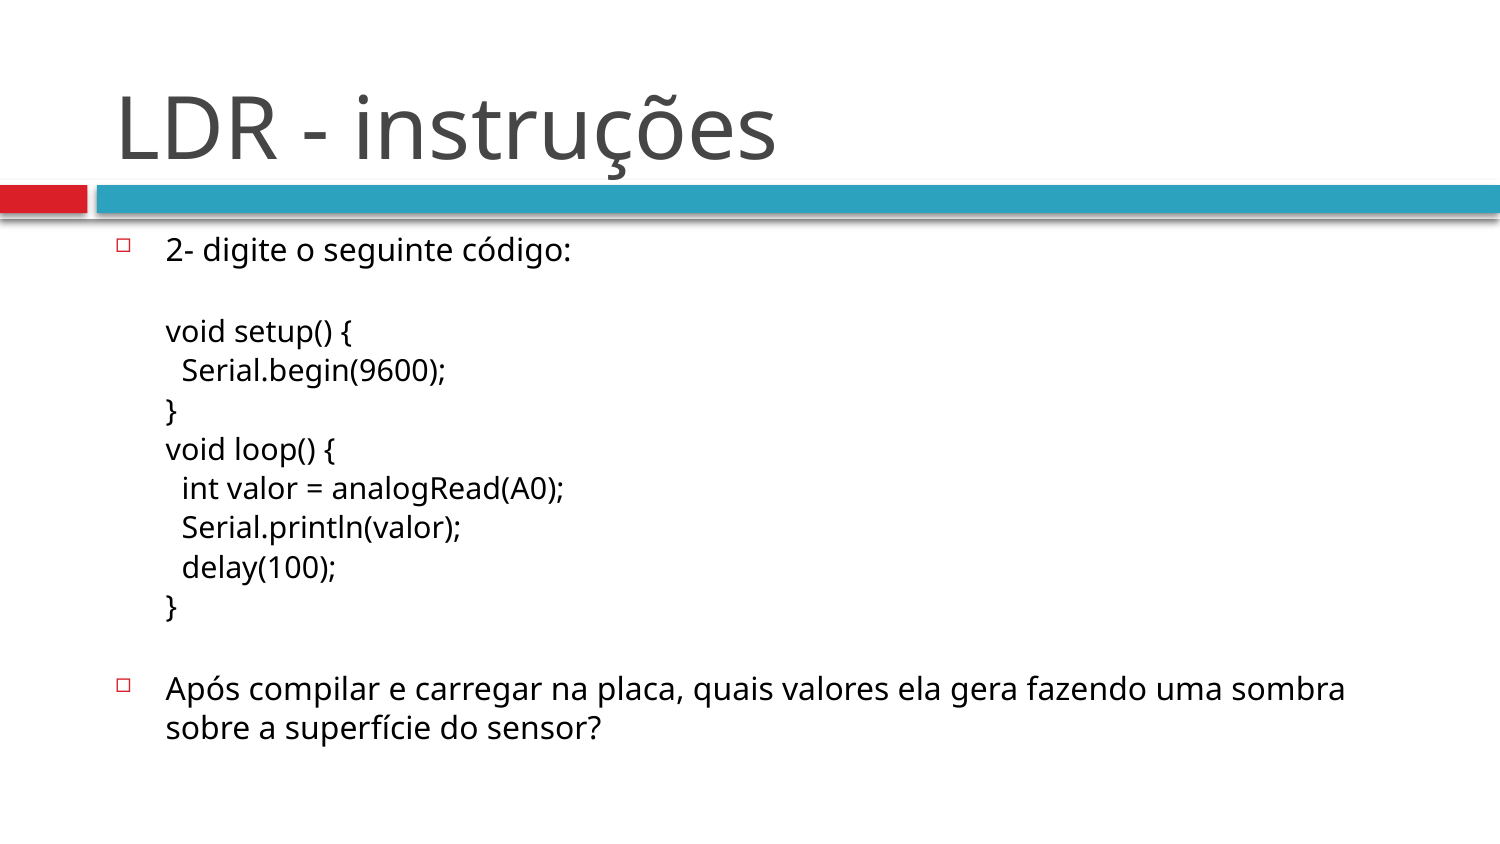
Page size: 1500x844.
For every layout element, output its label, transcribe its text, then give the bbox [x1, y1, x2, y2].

title LDR - instruções [99, 19, 1438, 185]
list 2- digite o seguinte código: void setup() { Serial.begin(9600); } void loop() { int valor = analogRead(A0); Serial.println(valor); delay(100); } Após compilar e carregar na placa, quais valores ela gera fazendo uma sombra sobre a superfície do sensor? [100, 221, 1438, 754]
